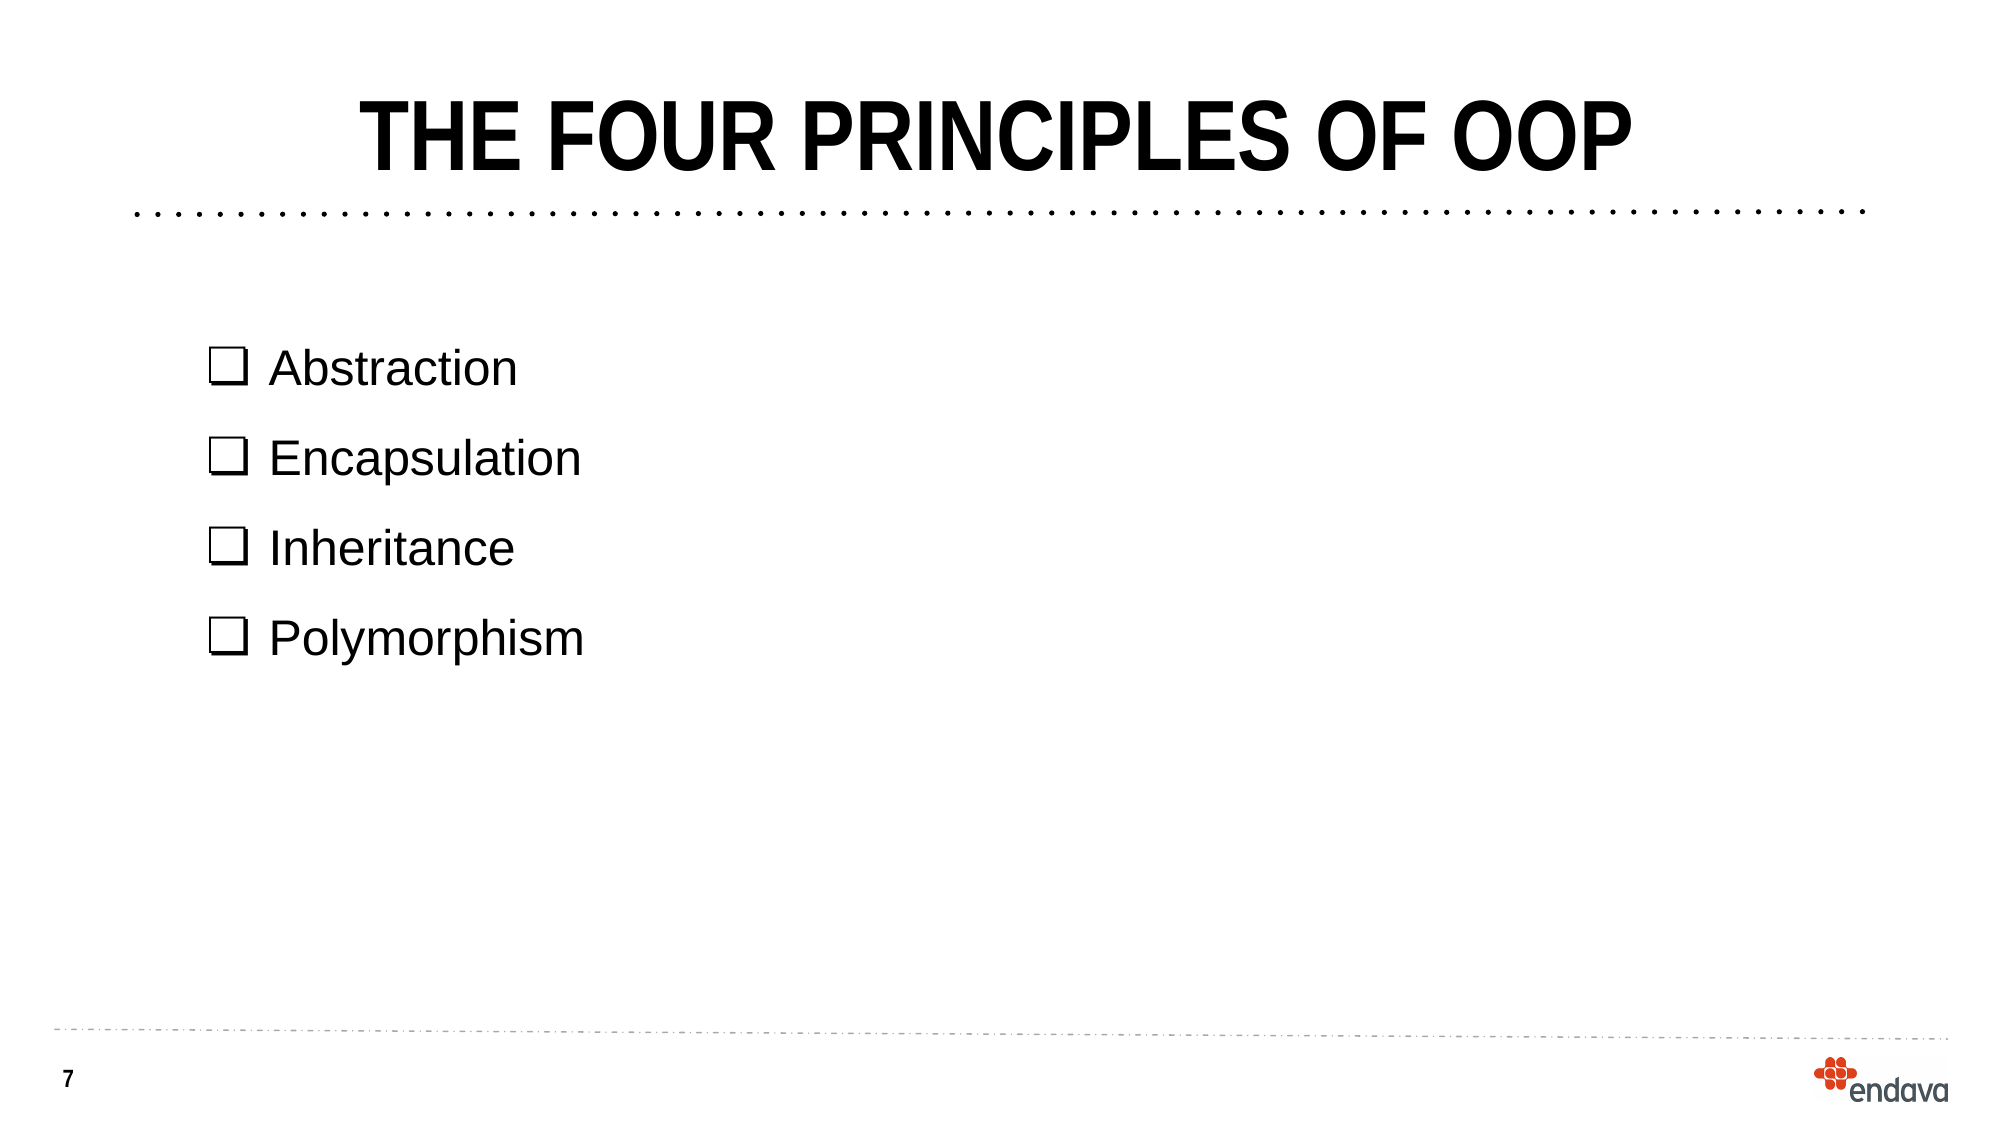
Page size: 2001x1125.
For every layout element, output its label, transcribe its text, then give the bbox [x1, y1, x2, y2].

list Abstraction Encapsulation Inheritance Polymorphism [193, 298, 1807, 1010]
title THE FOUR PRINCIPLES OF OOP [198, 26, 1812, 195]
picture [1814, 1057, 1948, 1102]
